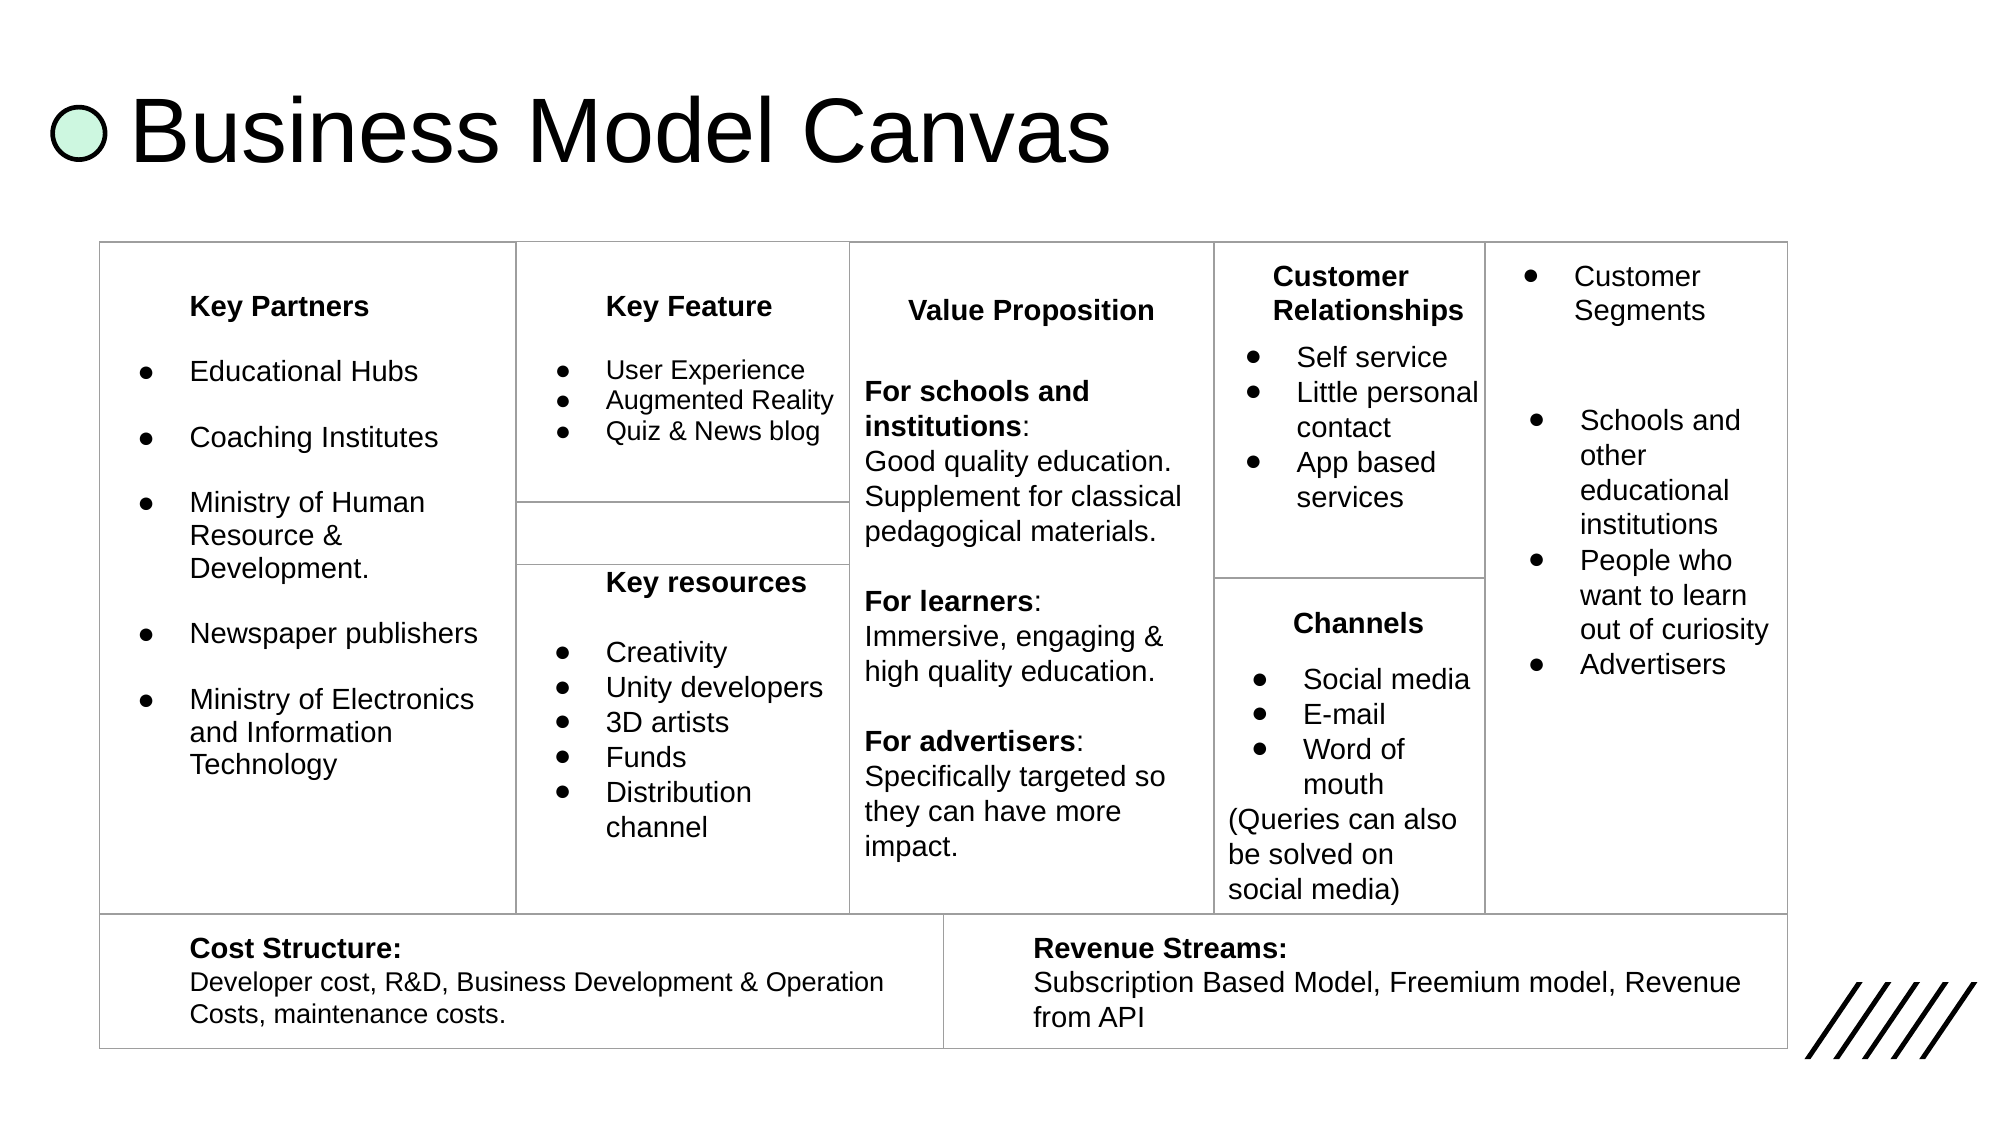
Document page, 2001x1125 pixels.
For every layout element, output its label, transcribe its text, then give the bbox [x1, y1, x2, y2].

table_cell [1215, 579, 1484, 645]
text_box Channels [1215, 589, 1475, 645]
text_box Key resources Creativity Unity developers 3D artists Funds Distribution channel [515, 548, 849, 914]
text_box For schools and institutions: Good quality education. Supplement for classical pedagogical materials. For learners: Immersive, engaging & high quality education. For advertisers: Specifically targeted so they can have more impact. [849, 357, 1215, 914]
text_box Customer Relationships [1183, 241, 1484, 357]
table_header Key Partners Educational Hubs Coaching Institutes Ministry of Human Resource & Development. Newspaper publishers Ministry of Electronics and Information Technology [100, 243, 515, 913]
table_header [1486, 243, 1787, 385]
text_box Cost Structure: Developer cost, R&D, Business Development & Operation Costs, maintenance costs. [99, 913, 944, 1075]
title Business Model Canvas [114, 24, 1840, 242]
table_cell [1215, 898, 1484, 913]
text_box Self service Little personal contact App based services [1206, 323, 1495, 572]
text_box Value Proposition [818, 241, 1183, 358]
table_header [1486, 572, 1490, 913]
table_header [1215, 572, 1484, 577]
text_box Social media E-mail Word of mouth (Queries can also be solved on social media) [1213, 645, 1487, 898]
table_cell [517, 503, 849, 548]
text_box Revenue Streams: Subscription Based Model, Freemium model, Revenue from API [943, 913, 1788, 1049]
table_header Key Feature User Experience Augmented Reality Quiz & News blog [517, 242, 849, 501]
text_box Schools and other educational institutions People who want to learn out of curiosity Advertisers [1490, 385, 1805, 914]
